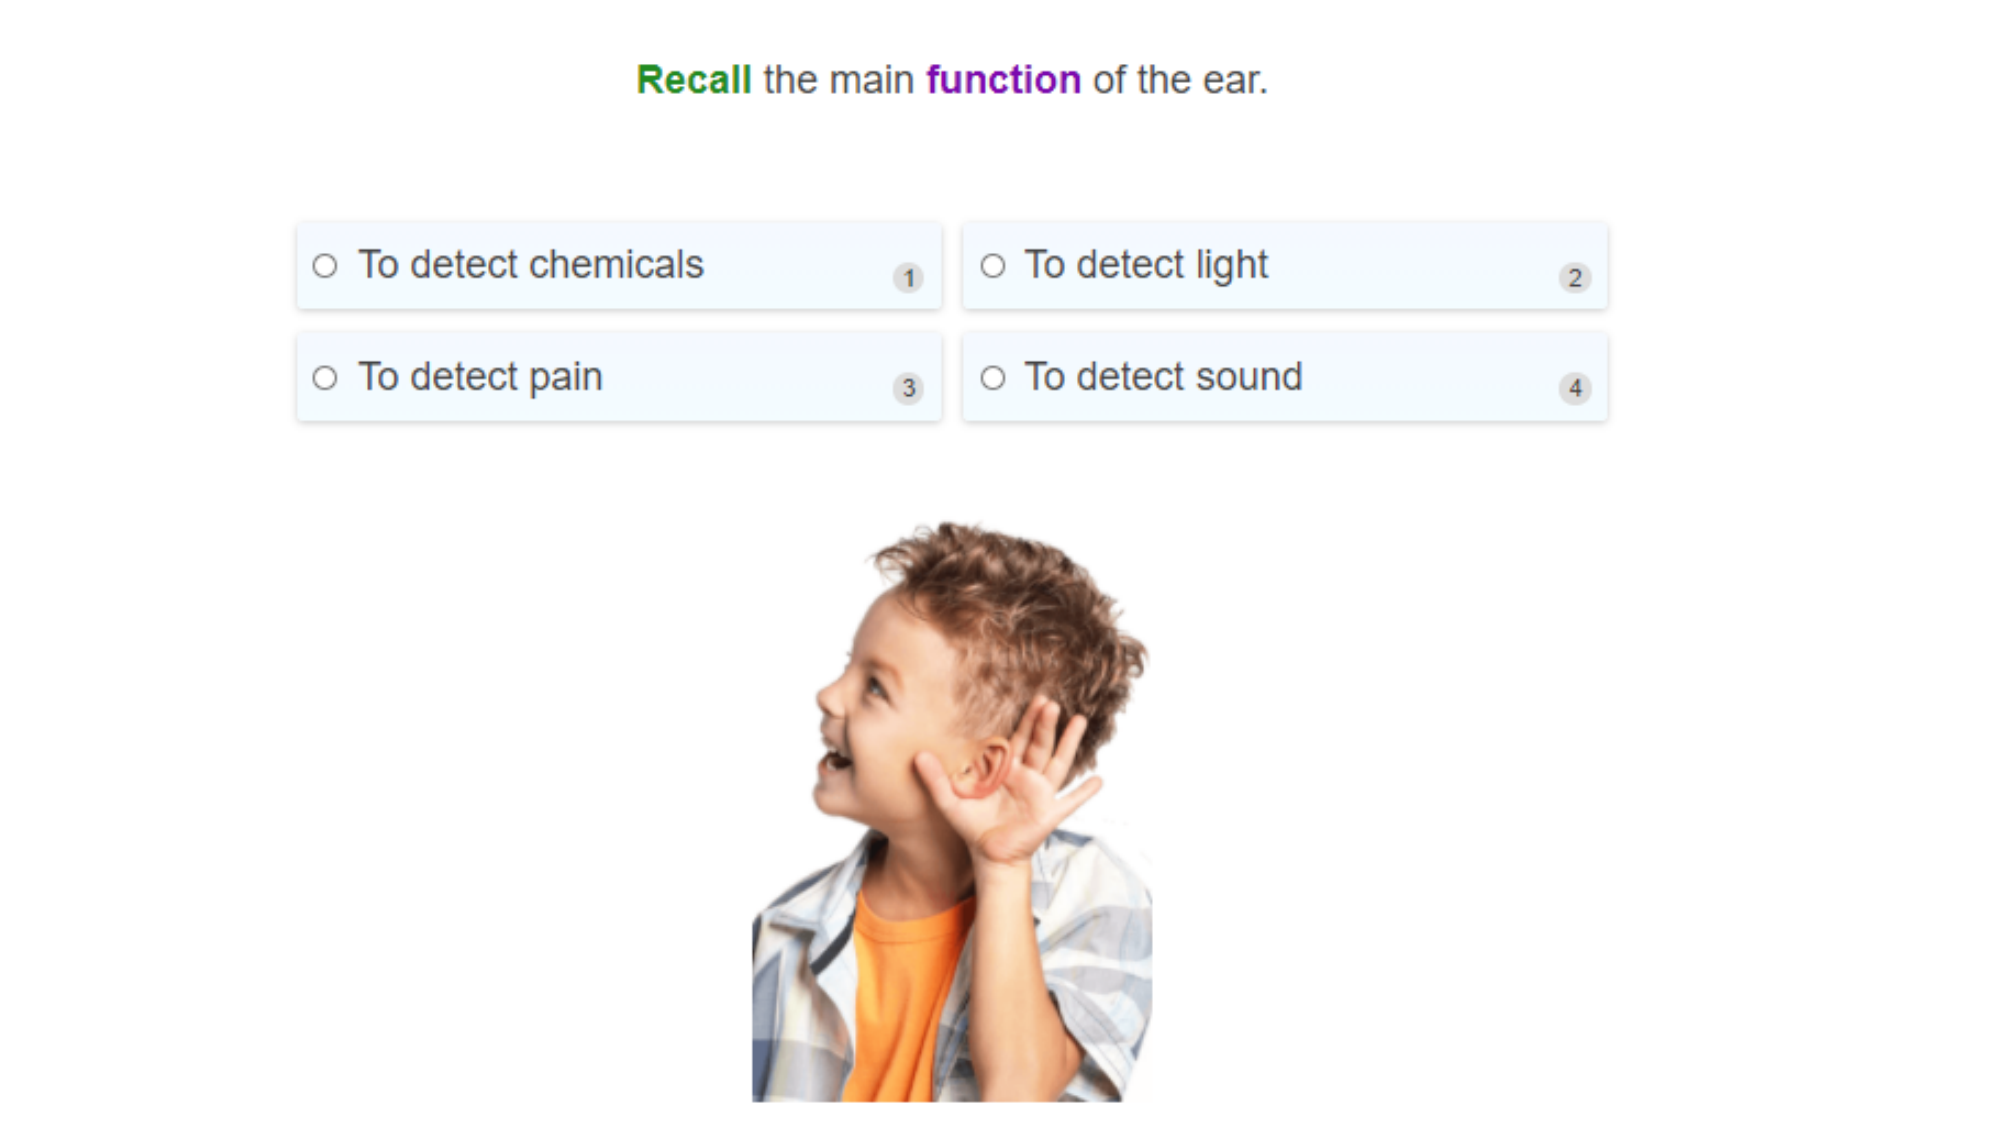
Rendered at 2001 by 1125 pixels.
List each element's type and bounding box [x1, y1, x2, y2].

picture [265, 52, 1698, 1106]
